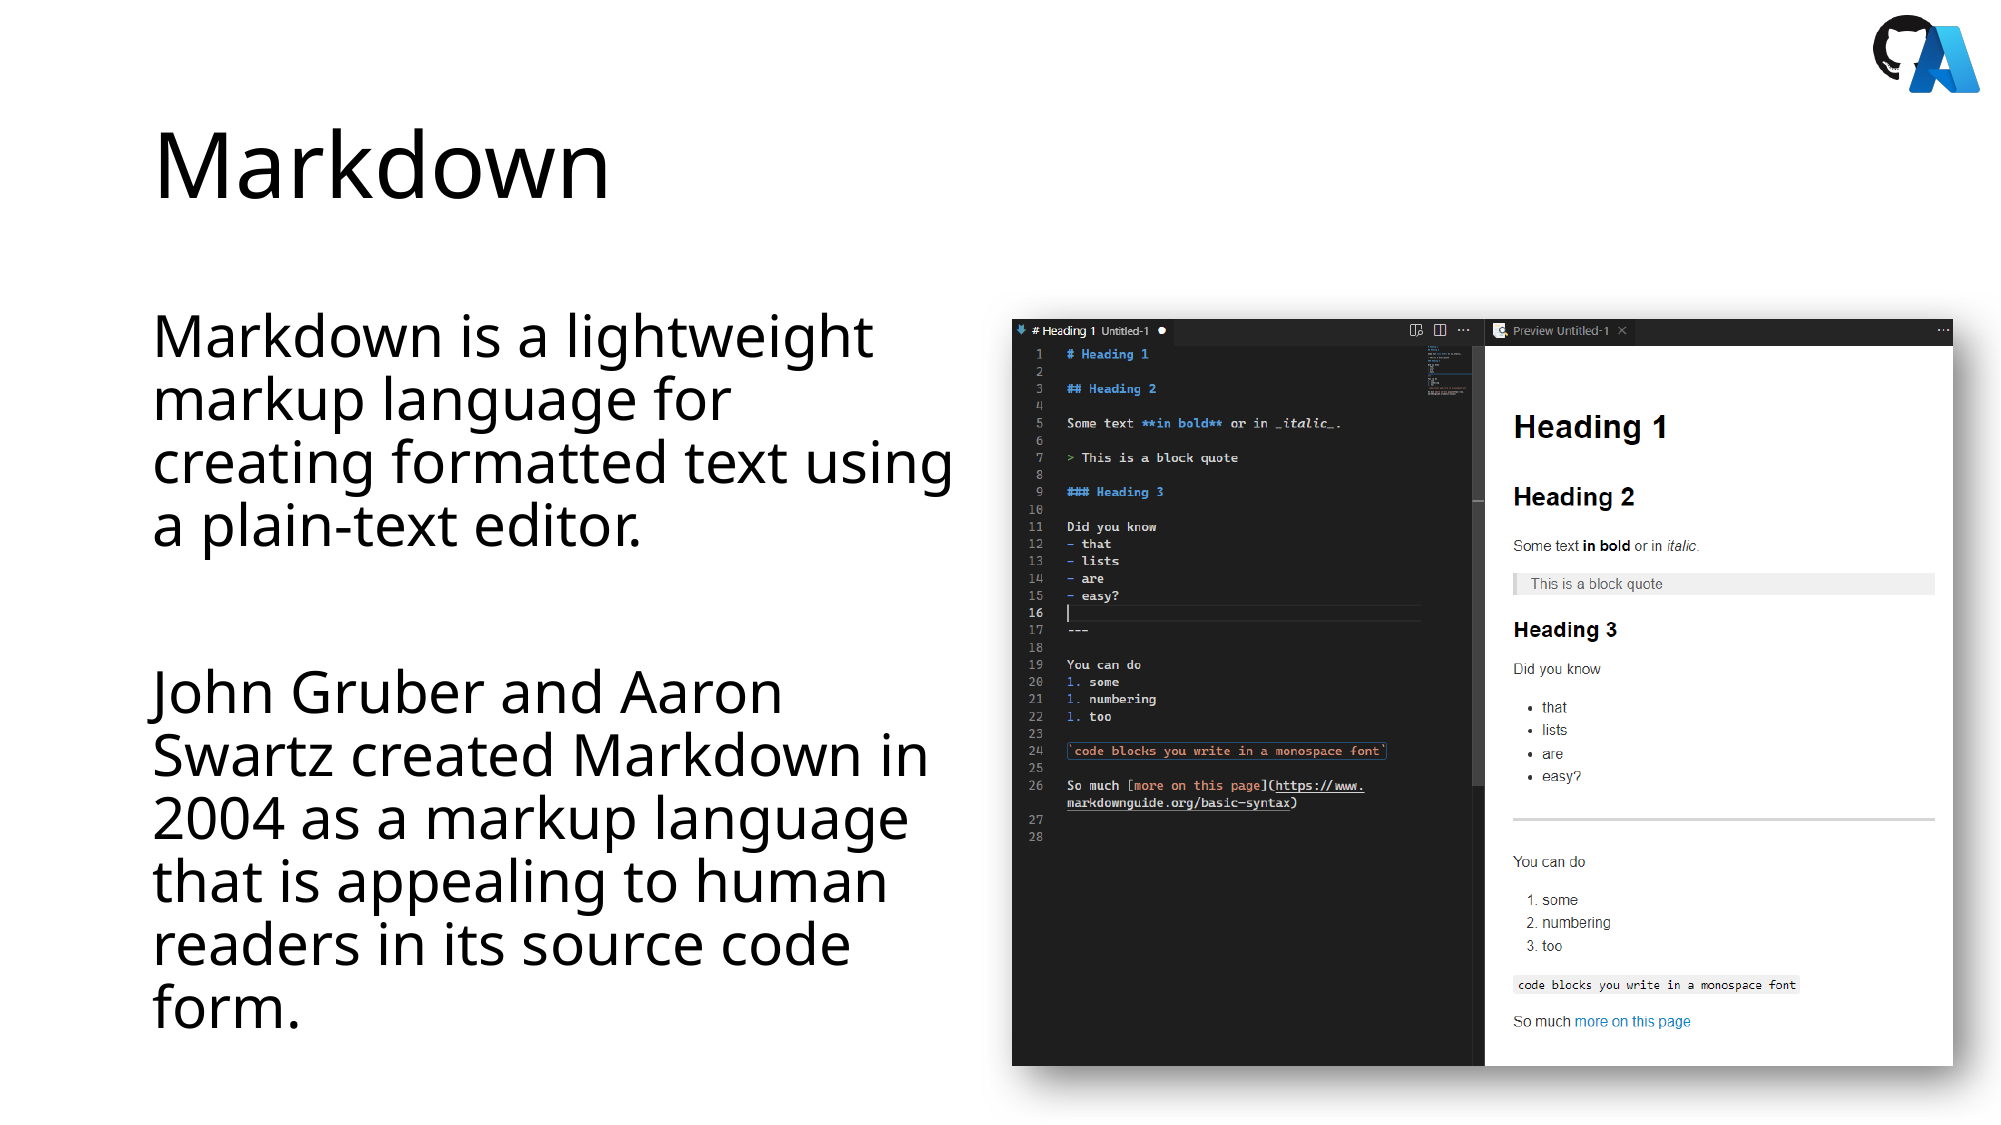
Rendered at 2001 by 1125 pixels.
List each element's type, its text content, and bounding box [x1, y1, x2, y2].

picture [1873, 14, 1983, 98]
list Markdown is a lightweight markup language for creating formatted text using a plain-text editor. John Gruber and Aaron Swartz created Markdown in 2004 as a markup language that is appealing to human readers in its source code form. [137, 299, 988, 1014]
title Markdown [137, 59, 1863, 278]
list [1012, 319, 1953, 1066]
